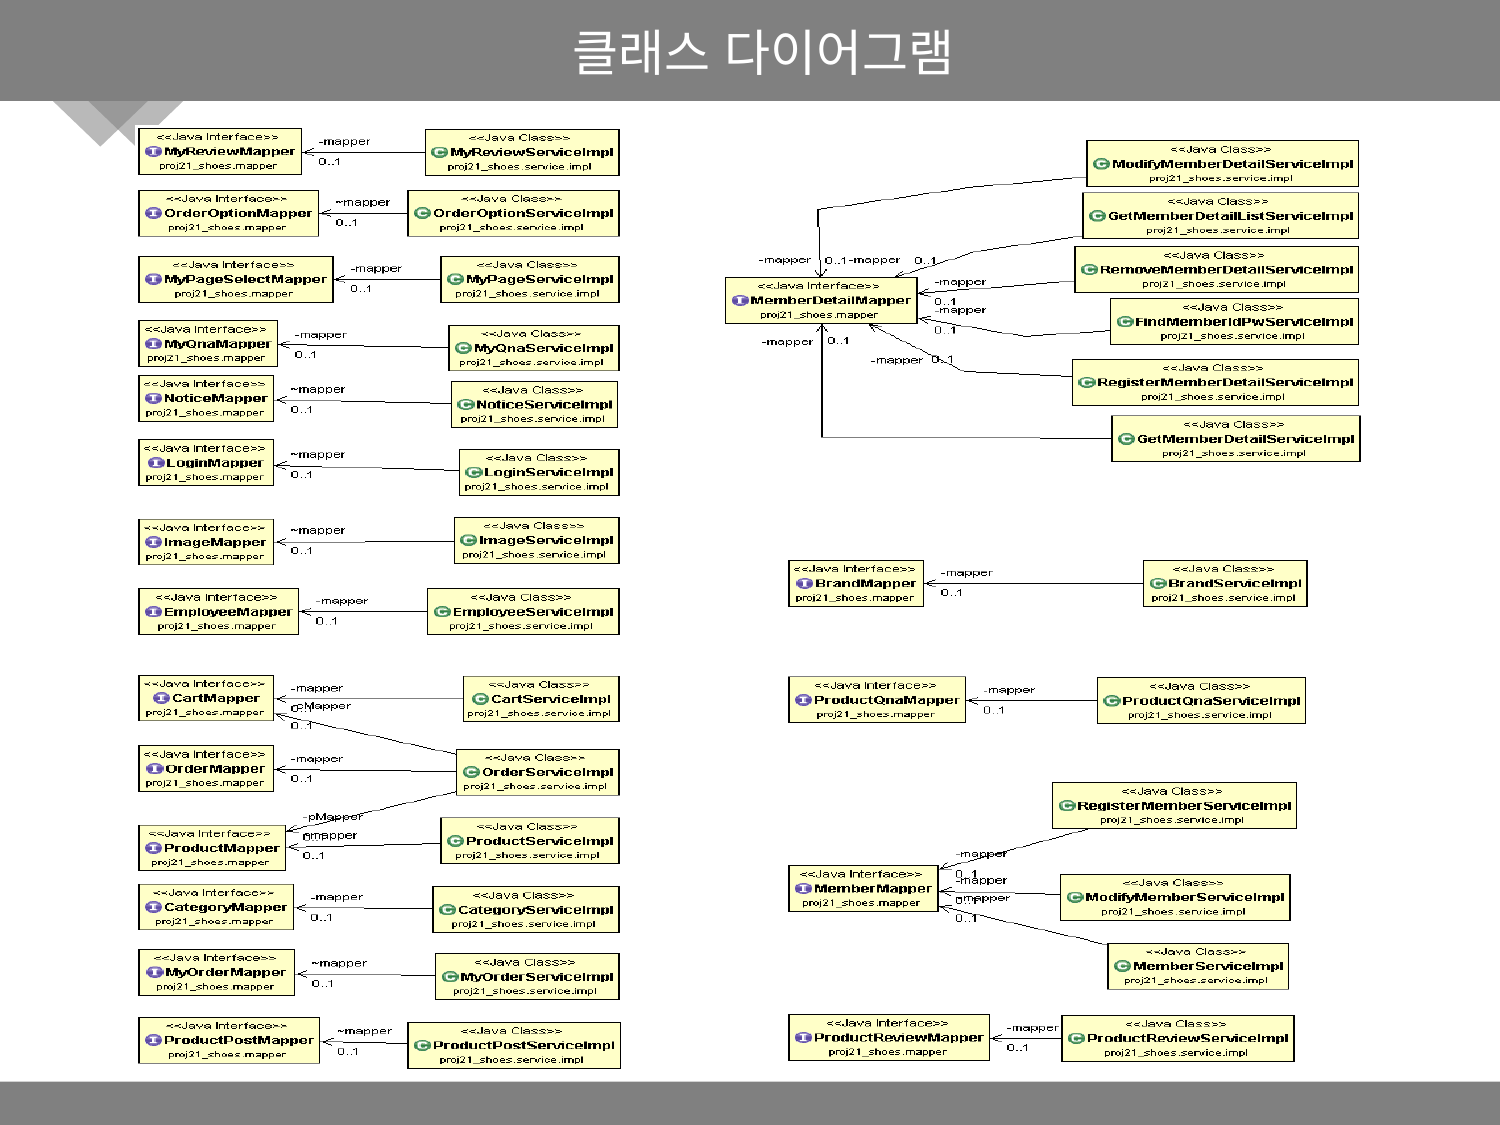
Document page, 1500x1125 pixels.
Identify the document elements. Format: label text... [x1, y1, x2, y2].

text_box 클래스 다이어그램 [516, 14, 1010, 89]
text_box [52, 100, 184, 147]
picture [135, 125, 1365, 1071]
text_box [0, 99, 1500, 1084]
